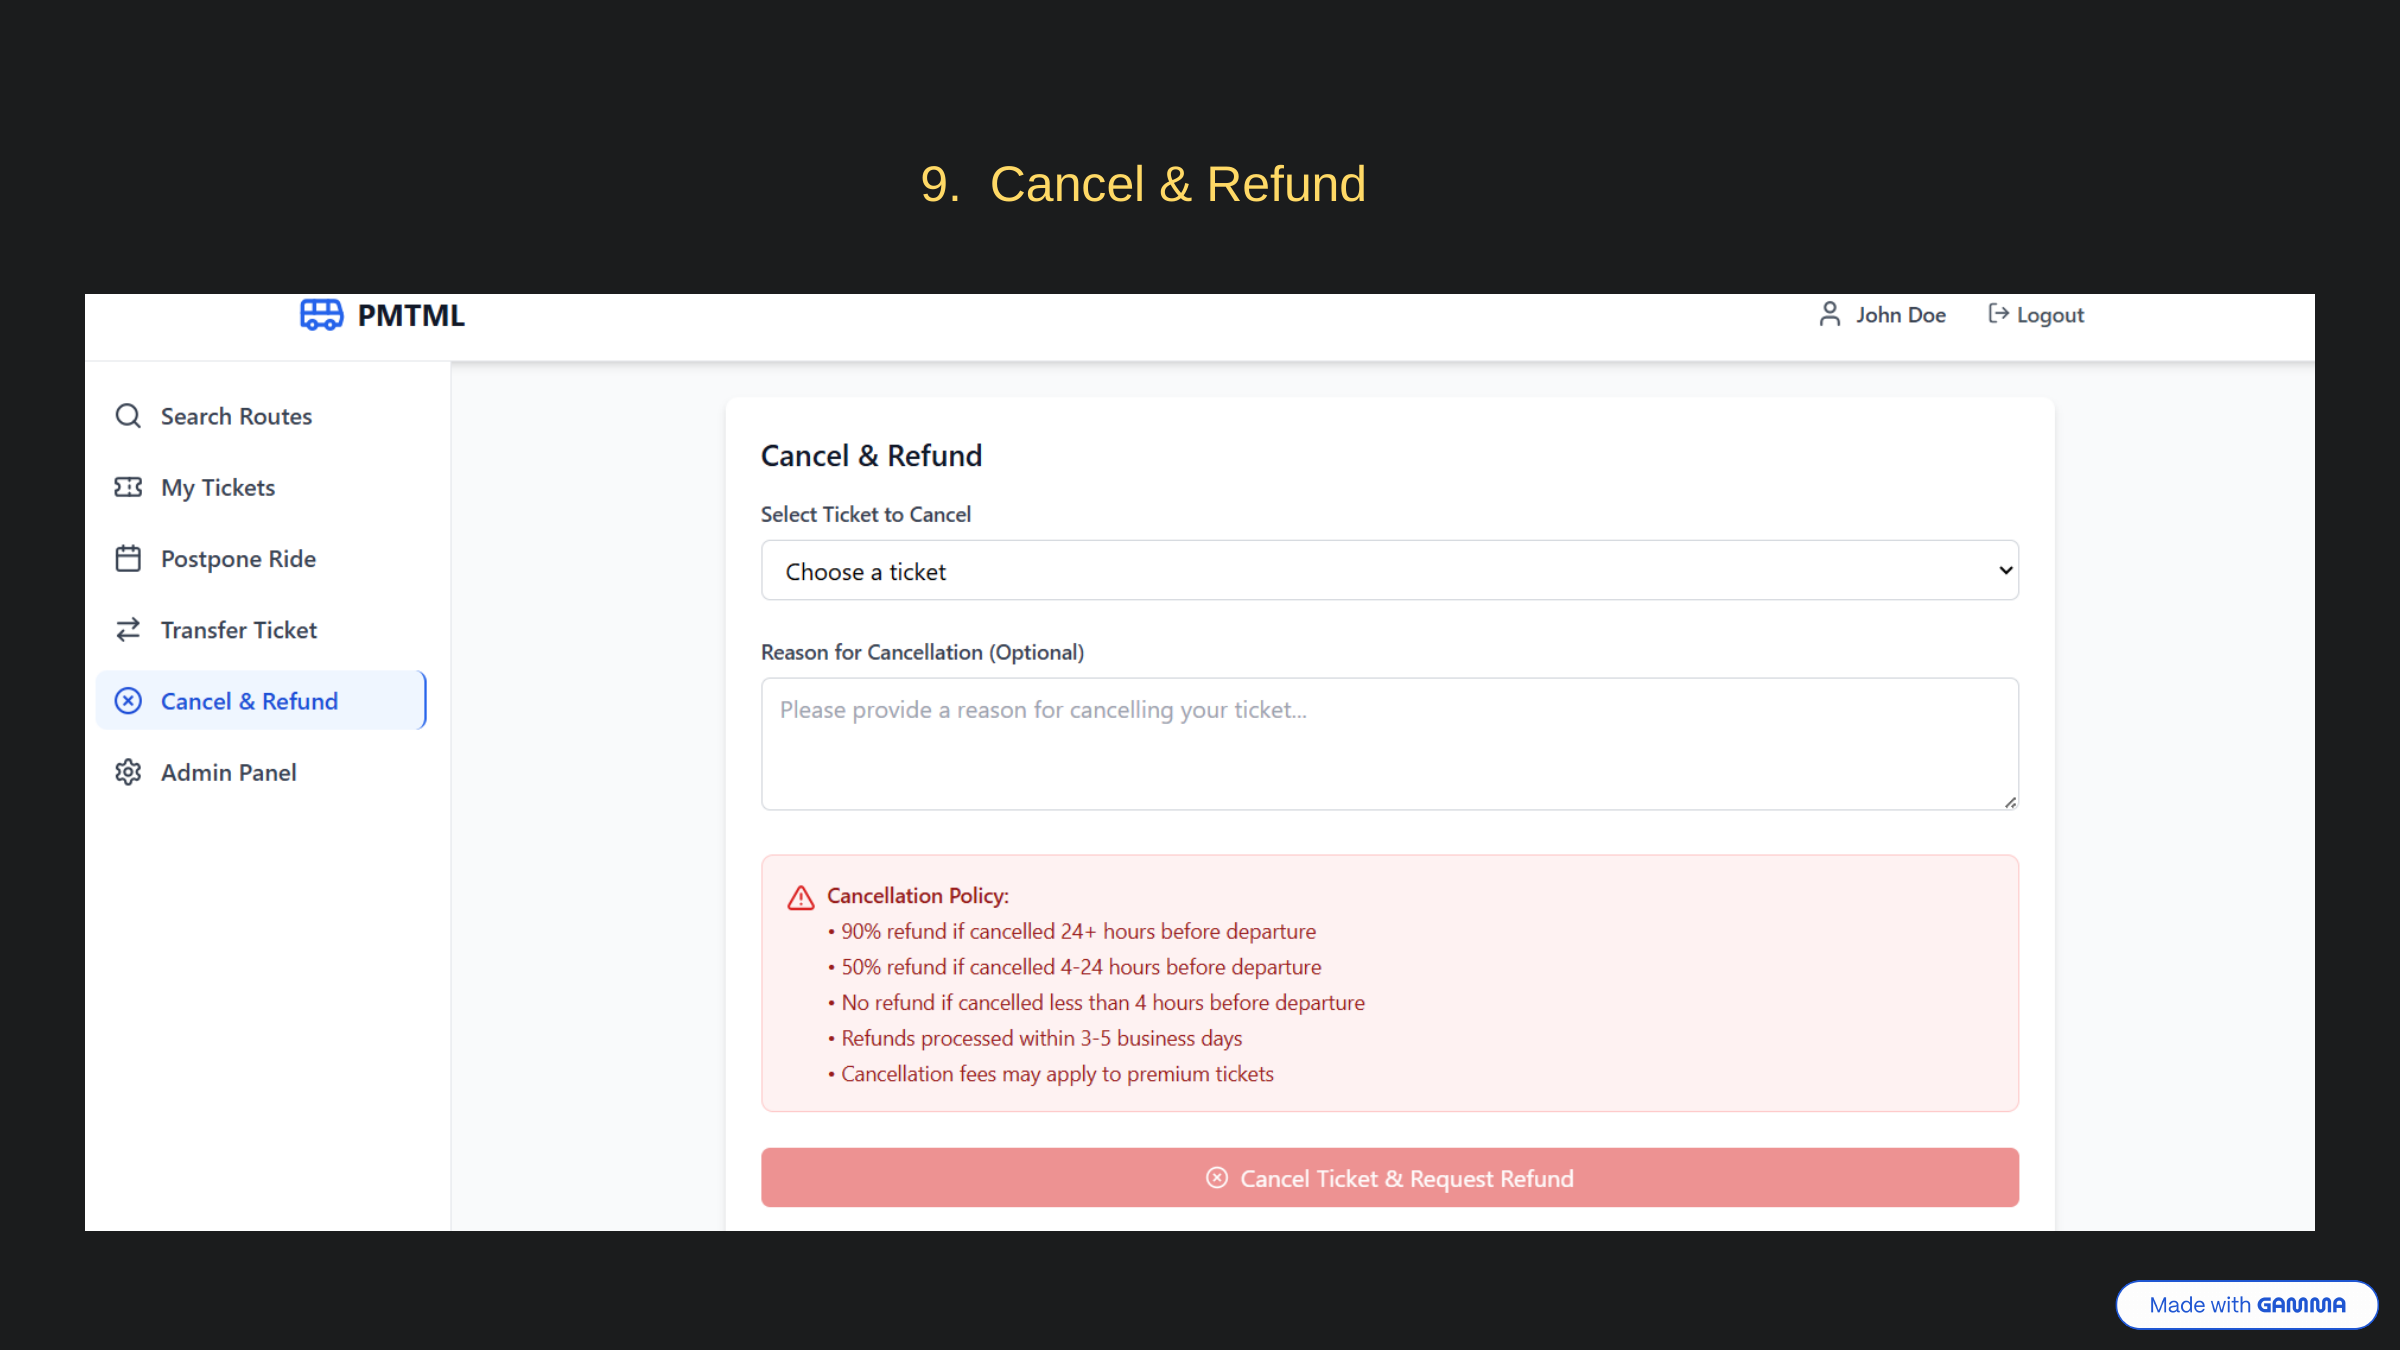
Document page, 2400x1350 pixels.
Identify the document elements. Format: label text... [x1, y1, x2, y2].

picture [85, 294, 2315, 1231]
text_box 9. Cancel & Refund [905, 143, 2106, 219]
picture [2106, 1271, 2389, 1339]
